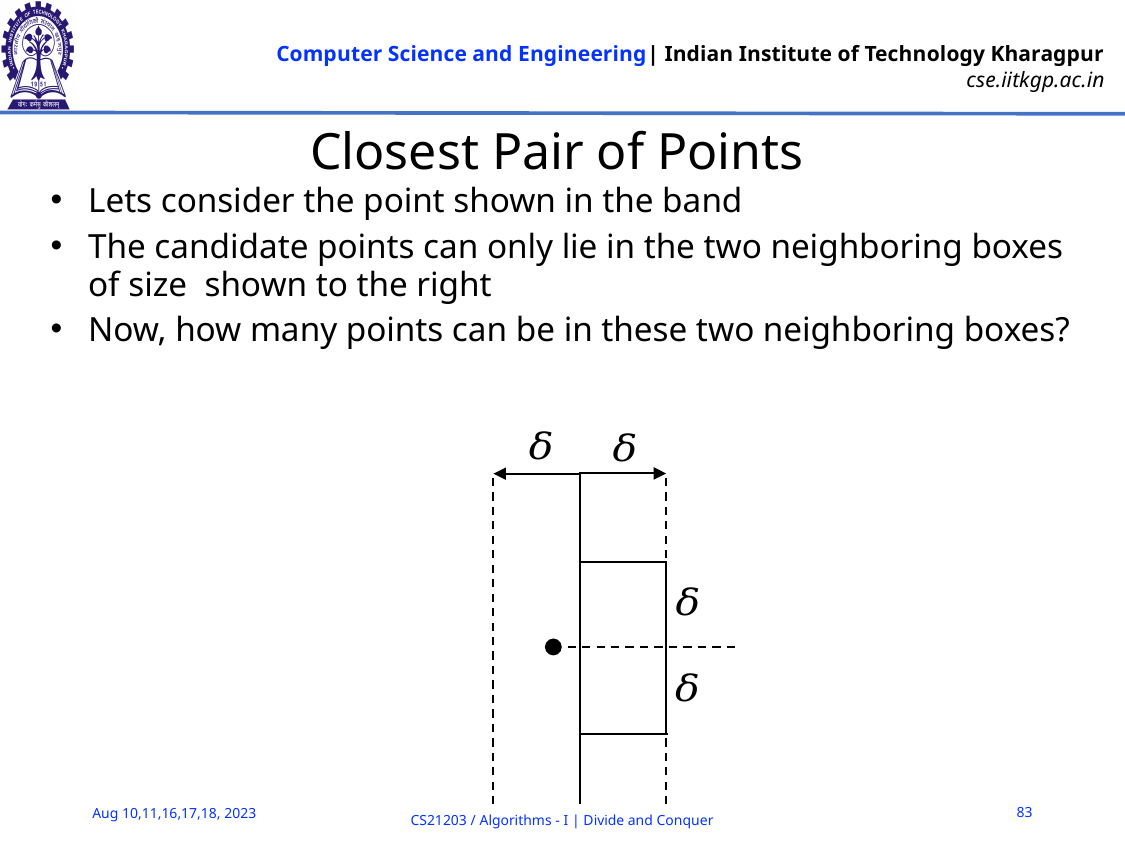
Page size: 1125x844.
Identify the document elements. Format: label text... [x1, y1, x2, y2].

title Closest Pair of Points [35, 78, 1078, 221]
slide_number 83 [992, 790, 1048, 836]
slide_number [77, 798, 185, 844]
footer CS21203 / Algorithms - I | Divide and Conquer [185, 798, 940, 844]
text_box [493, 473, 667, 805]
picture [1, 1, 74, 110]
